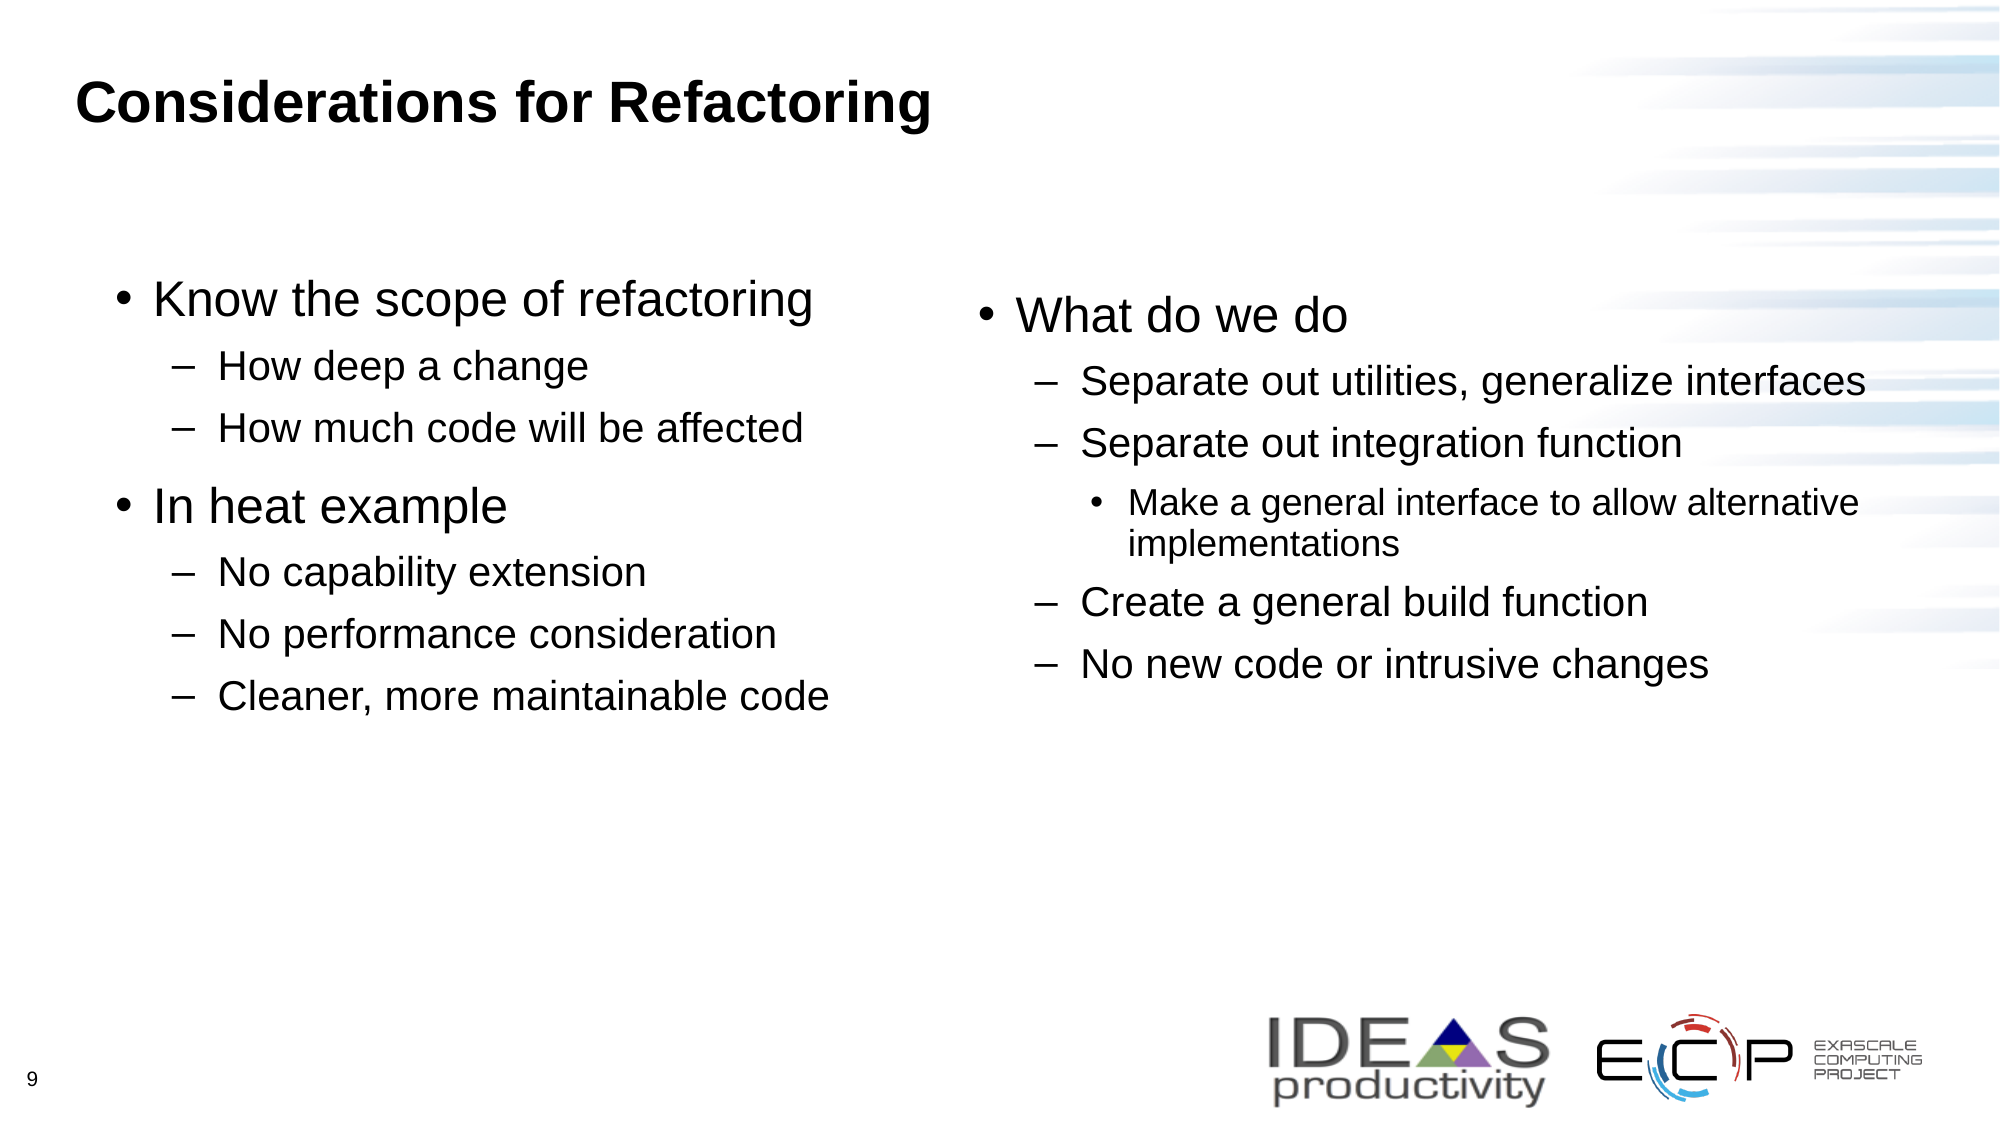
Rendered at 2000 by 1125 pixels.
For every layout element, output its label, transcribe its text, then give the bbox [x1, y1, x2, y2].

list Know the scope of refactoring How deep a change How much code will be affected In heat example No capability extension No performance consideration Cleaner, more maintainable code [99, 176, 1077, 1036]
title Considerations for Refactoring [59, 67, 1927, 152]
picture [1597, 1014, 1922, 1102]
text_box What do we do Separate out utilities, generalize interfaces Separate out integration function Make a general interface to allow alternative implementations Create a general build function No new code or intrusive changes [962, 109, 1940, 968]
picture [1257, 1009, 1560, 1115]
picture [1531, 0, 2000, 669]
